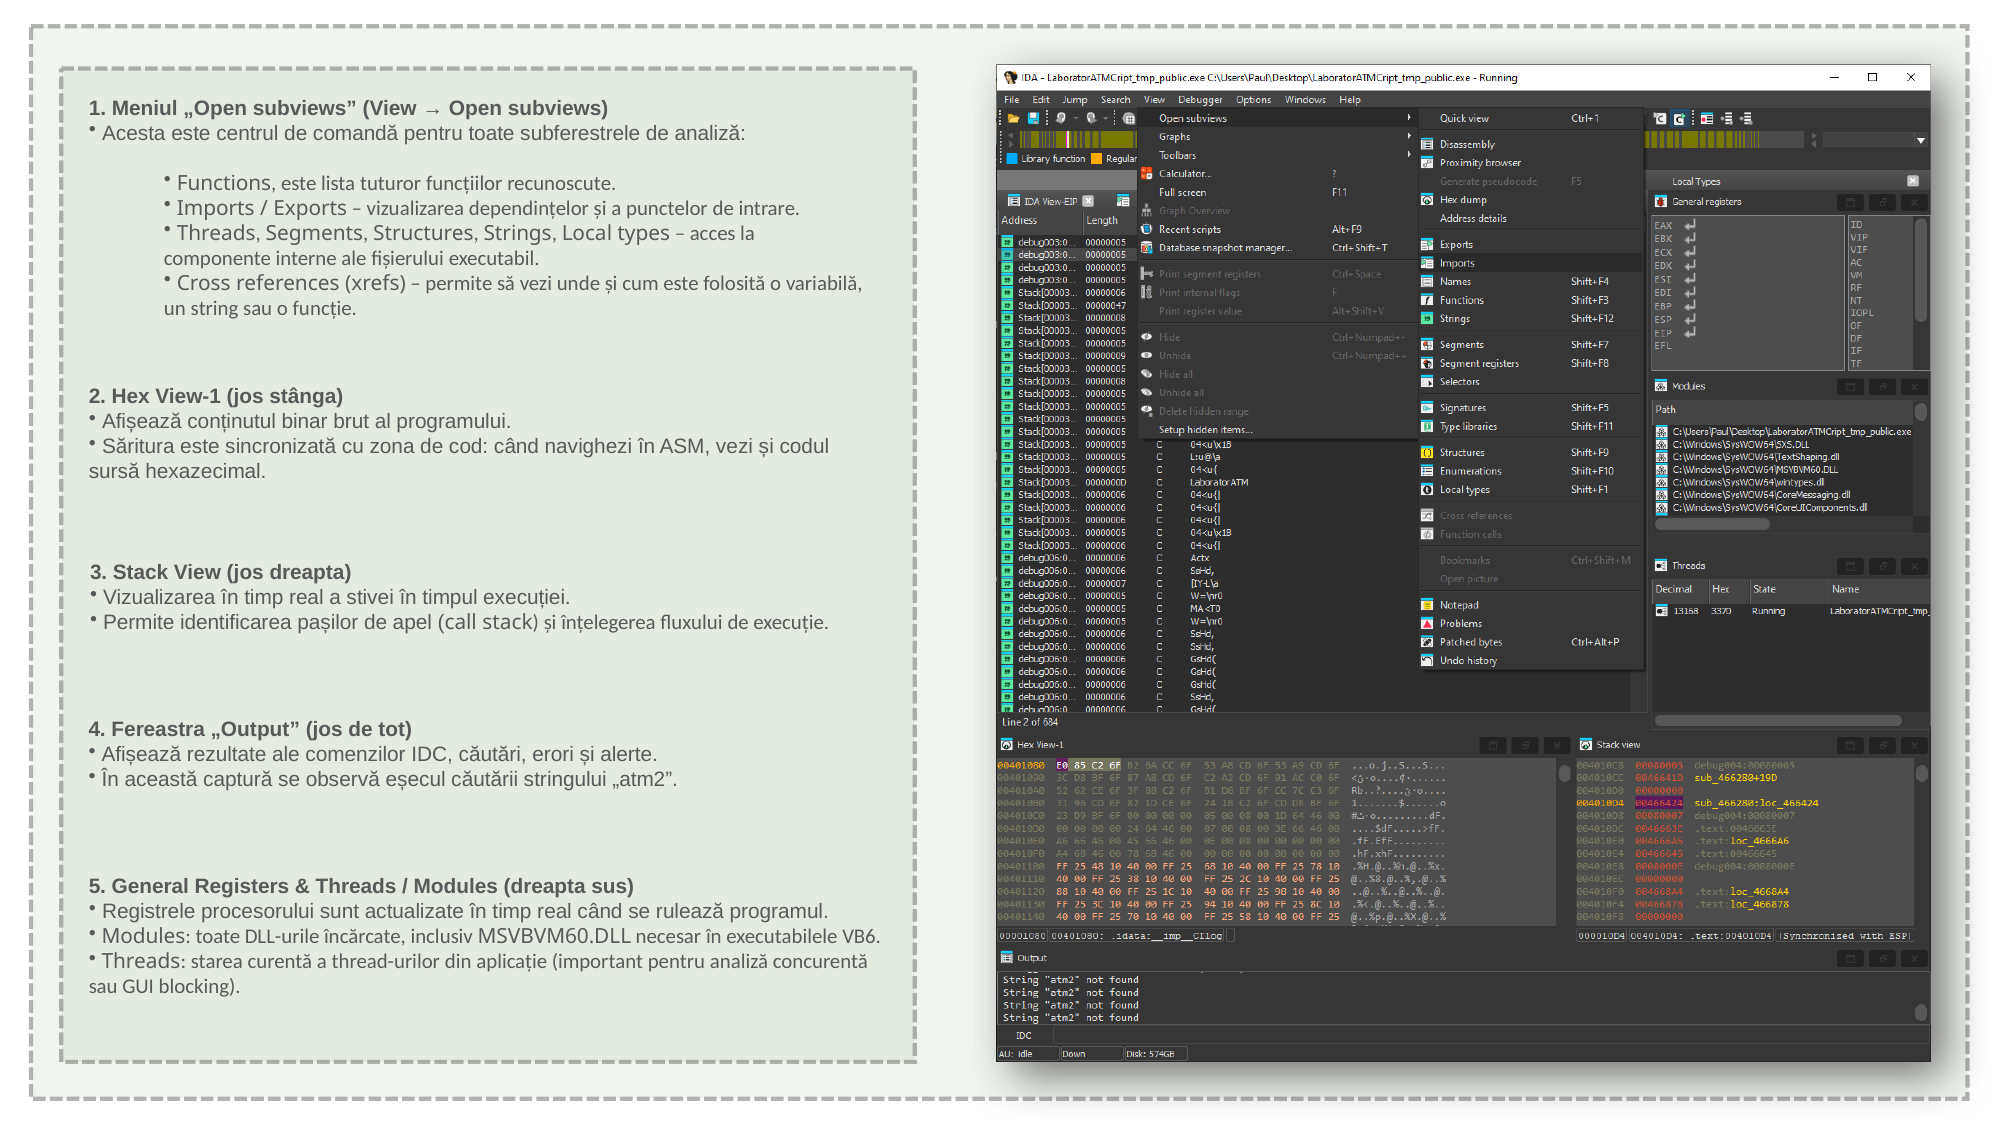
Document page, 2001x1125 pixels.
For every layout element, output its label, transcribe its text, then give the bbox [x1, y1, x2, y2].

text_box 3. Stack View (jos dreapta) Vizualizarea în timp real a stivei în timpul execuției. Permite identificarea pașilor de apel (call stack) și înțelegerea fluxului de execuție. [74, 551, 845, 667]
text_box 1. Meniul „Open subviews” (View → Open subviews) Acesta este centrul de comandă pentru toate subferestrele de analiză: Functions, este lista tuturor funcțiilor recunoscute. Imports / Exports – vizualizarea dependințelor și a punctelor de intrare. Threads, Segments, Structures, Strings, Local types – acces la componente interne ale fișierului executabil. Cross references (xrefs) – permite să vezi unde și cum este folosită o variabilă, un string sau o funcție. [73, 86, 880, 352]
picture [996, 64, 1931, 1062]
text_box [31, 26, 1968, 1099]
text_box 2. Hex View-1 (jos stânga) Afișează conținutul binar brut al programului. Săritura este sincronizată cu zona de cod: când navighezi în ASM, vezi și codul sursă hexazecimal. [73, 375, 858, 516]
text_box 5. General Registers & Threads / Modules (dreapta sus) Registrele procesorului sunt actualizate în timp real când se rulează programul. Modules: toate DLL-urile încărcate, inclusiv MSVBVM60.DLL necesar în executabilele VB6. Threads: starea curentă a thread-urilor din aplicație (important pentru analiză concurentă sau GUI blocking). [73, 865, 904, 1031]
text_box 4. Fereastra „Output” (jos de tot) Afișează rezultate ale comenzilor IDC, căutări, erori și alerte. În această captură se observă eșecul căutării stringului „atm2”. [73, 708, 694, 824]
